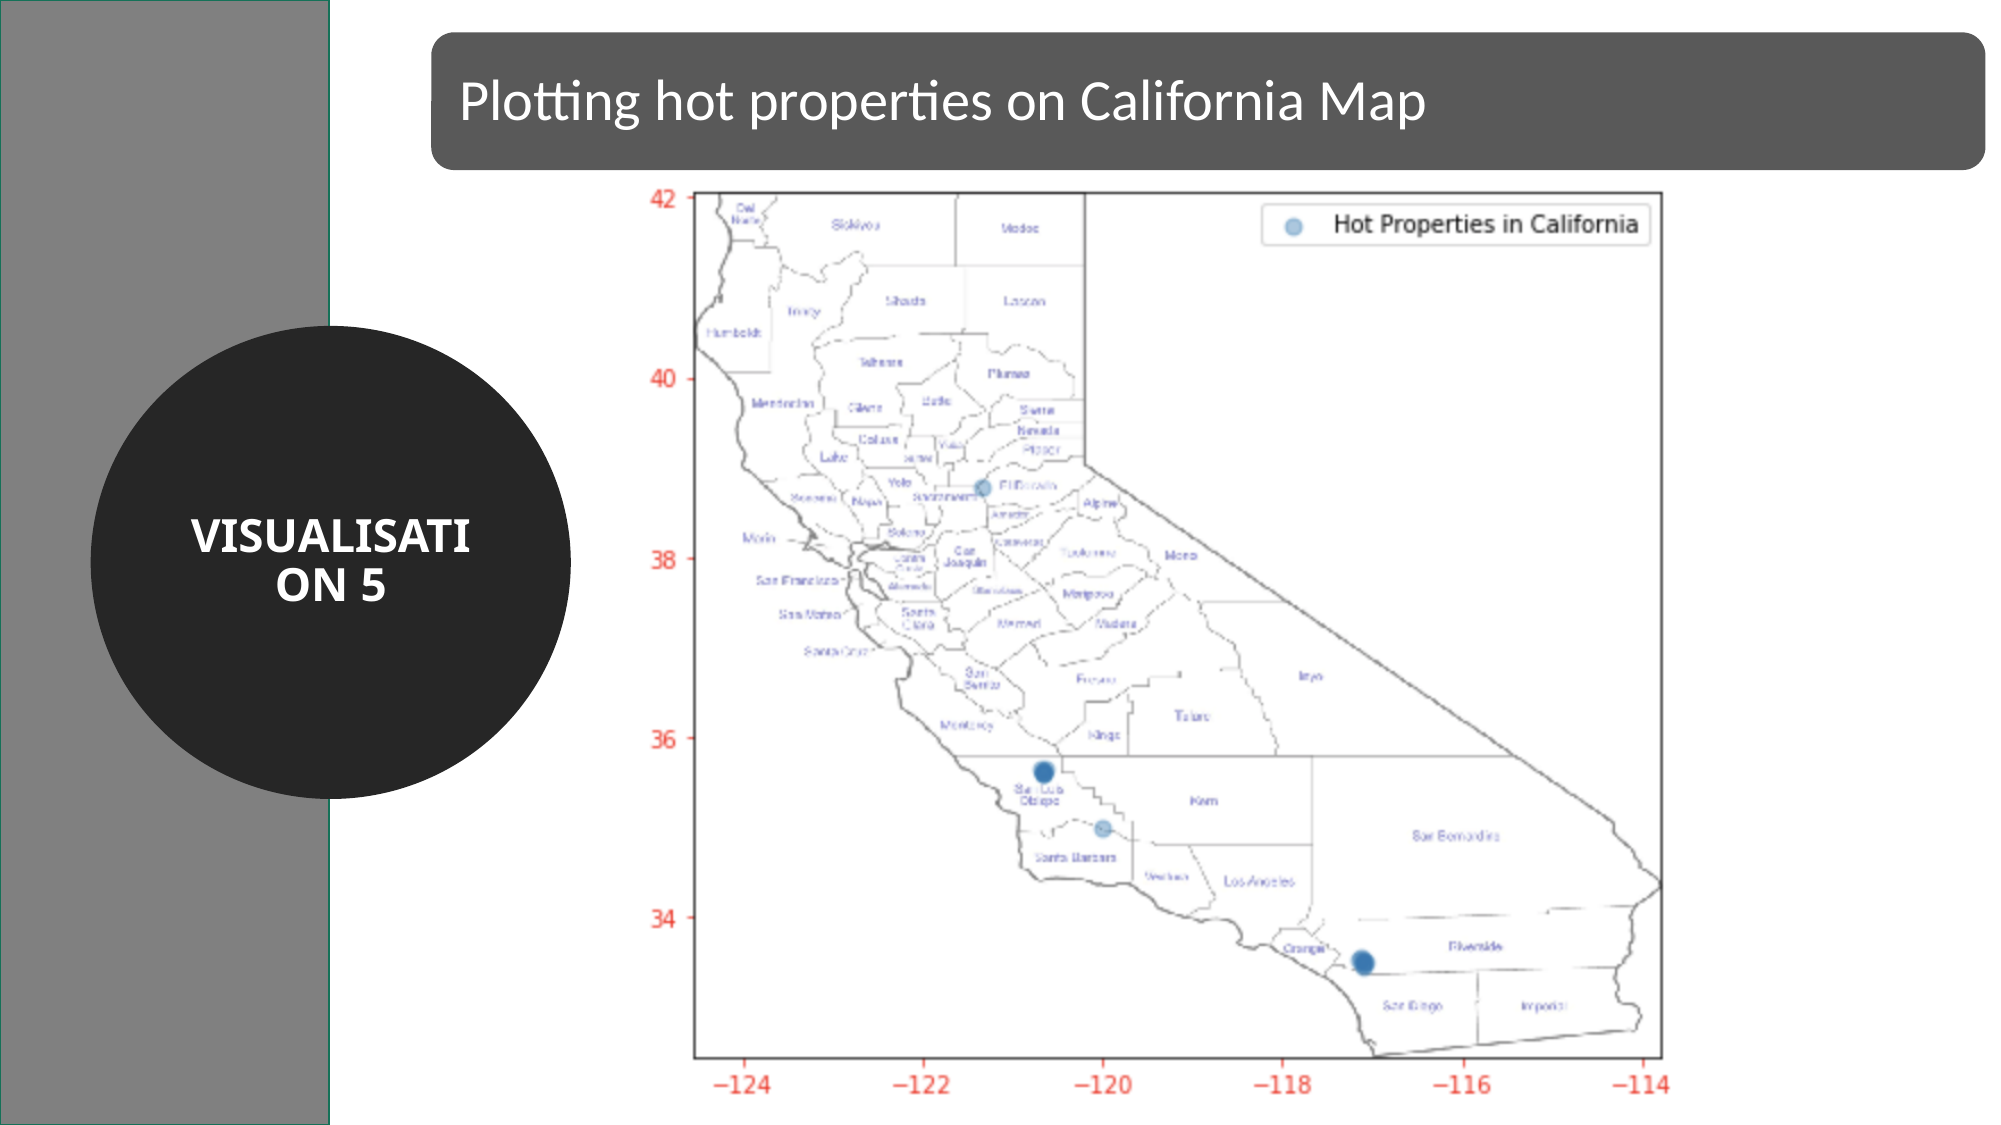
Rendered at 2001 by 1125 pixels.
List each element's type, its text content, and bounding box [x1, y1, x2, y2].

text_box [431, 32, 1986, 171]
picture [631, 176, 1673, 1105]
text_box [0, 0, 330, 1125]
text_box VISUALISATION 5 [105, 340, 557, 785]
